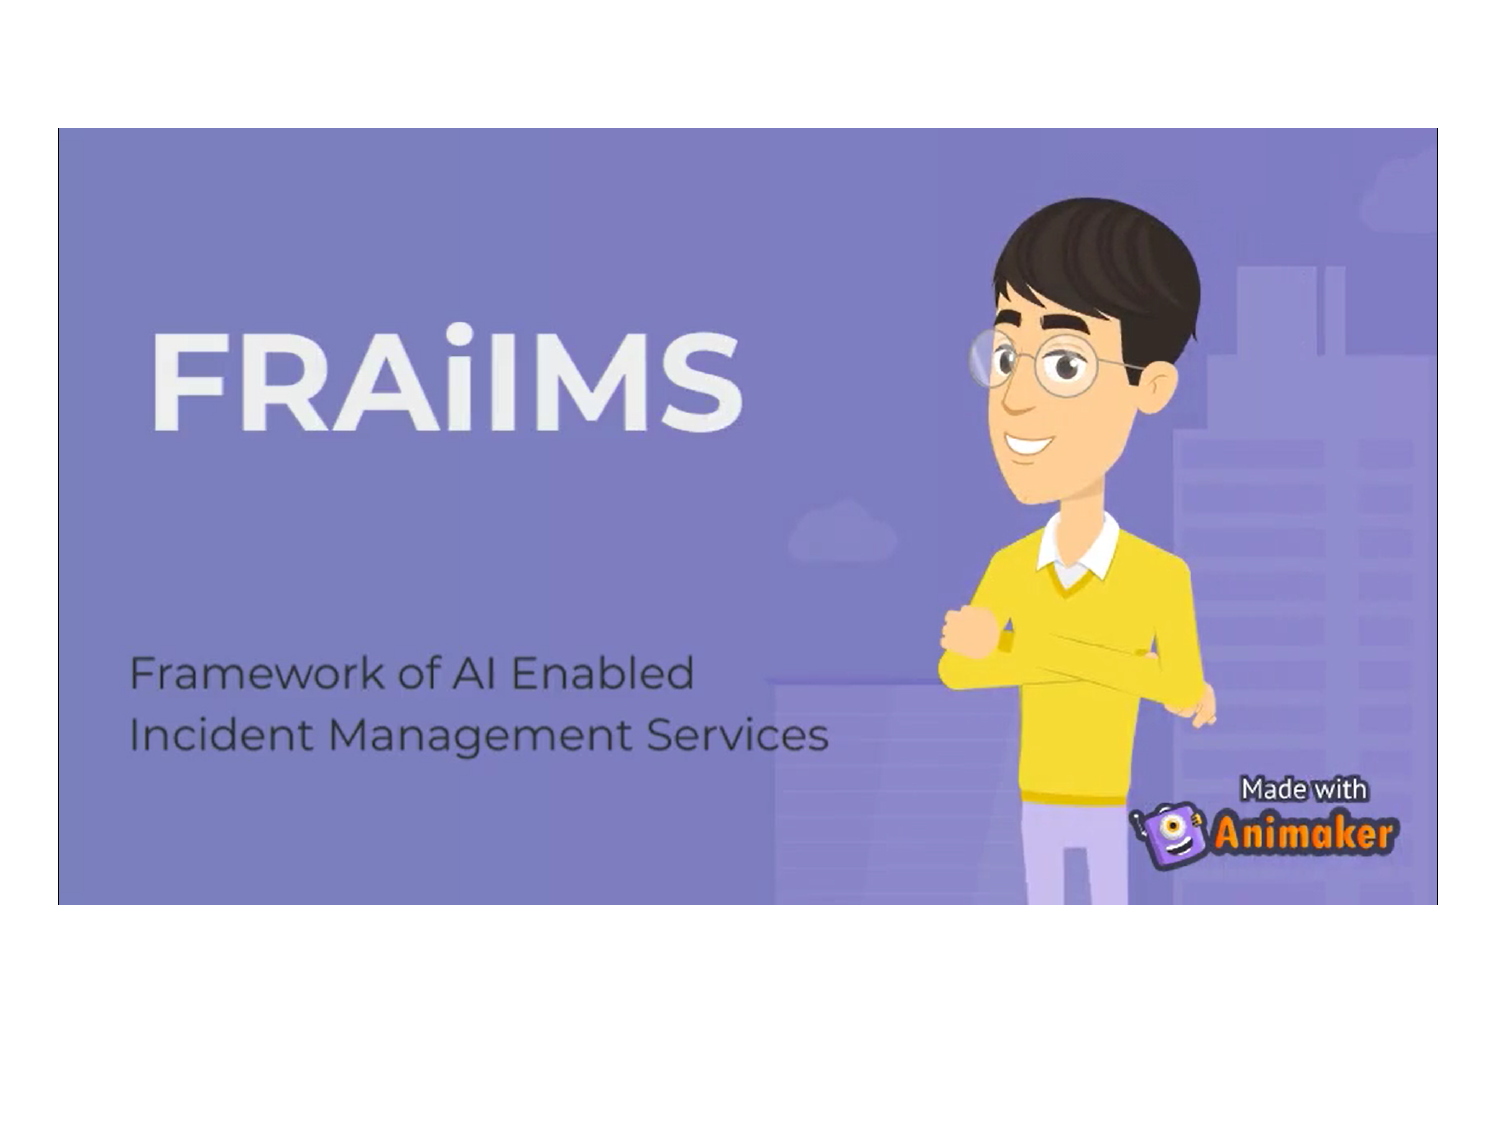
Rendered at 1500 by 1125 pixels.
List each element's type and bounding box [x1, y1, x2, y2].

picture [58, 128, 1438, 905]
